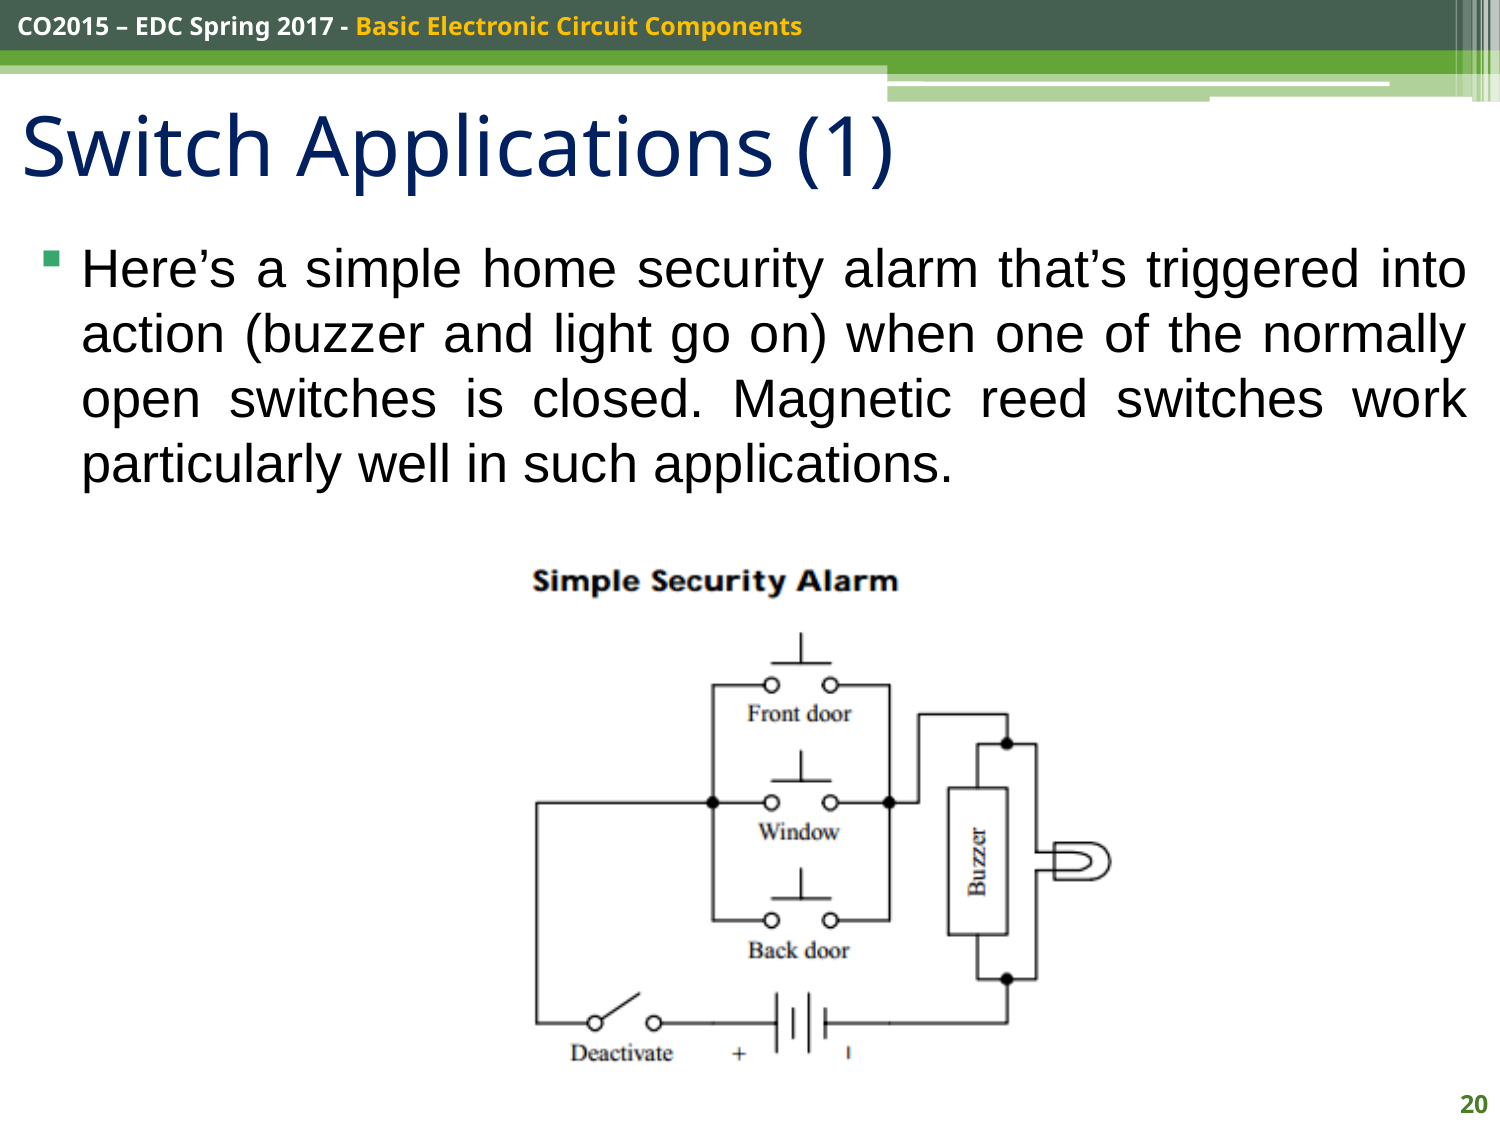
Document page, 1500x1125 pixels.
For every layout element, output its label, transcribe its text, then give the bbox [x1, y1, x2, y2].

picture [516, 550, 1120, 1079]
list Here’s a simple home security alarm that’s triggered into action (buzzer and light go on) when one of the normally open switches is closed. Magnetic reed switches work particularly well in such applications. [6, 225, 1485, 1079]
title Switch Applications (1) [6, 77, 1485, 209]
